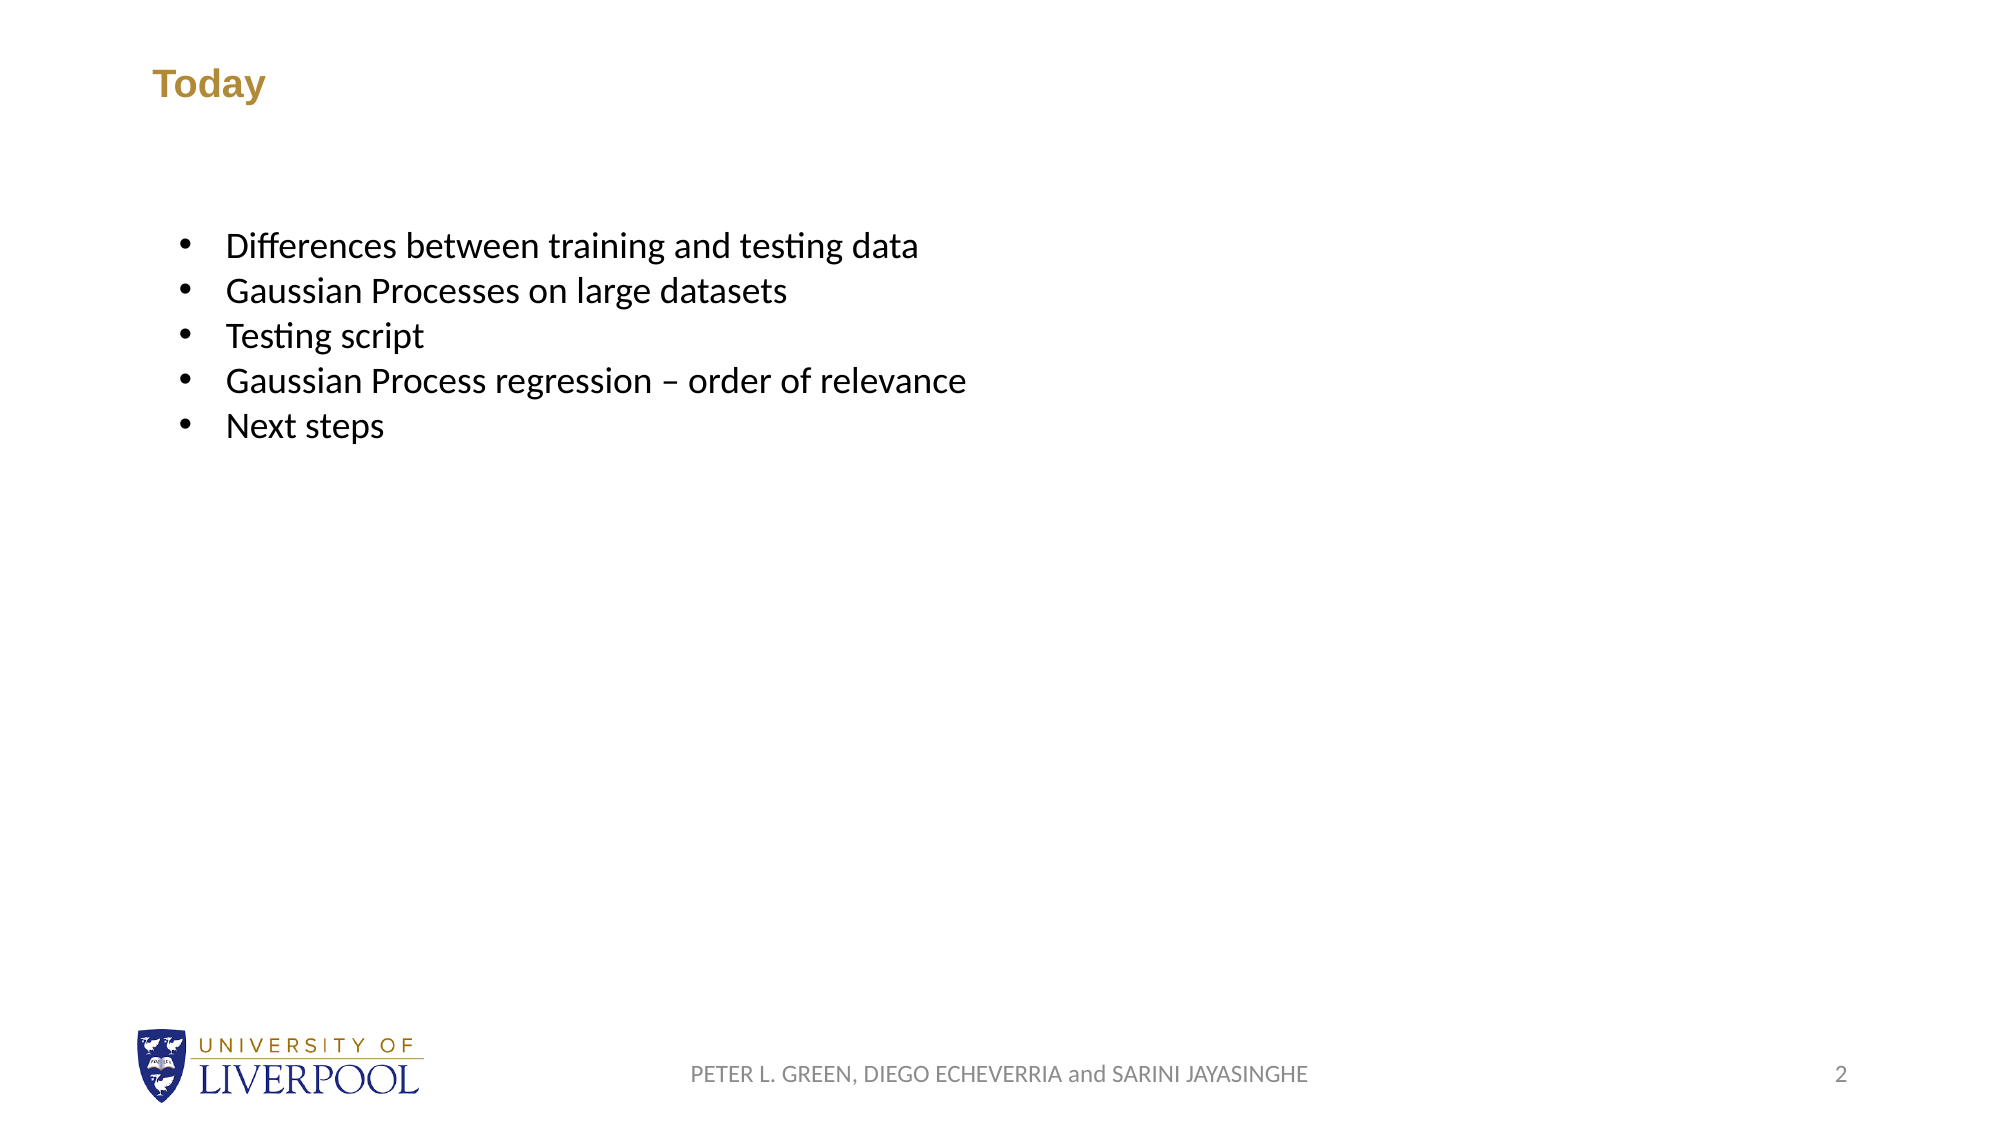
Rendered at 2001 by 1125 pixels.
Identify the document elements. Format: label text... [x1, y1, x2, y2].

picture [137, 1029, 424, 1103]
text_box Differences between training and testing data Gaussian Processes on large datasets Testing script Gaussian Process regression – order of relevance Next steps [164, 213, 1765, 453]
footer PETER L. GREEN, DIEGO ECHEVERRIA and SARINI JAYASINGHE [662, 1042, 1338, 1103]
title Today [137, 55, 1863, 114]
slide_number 2 [1412, 1042, 1863, 1103]
